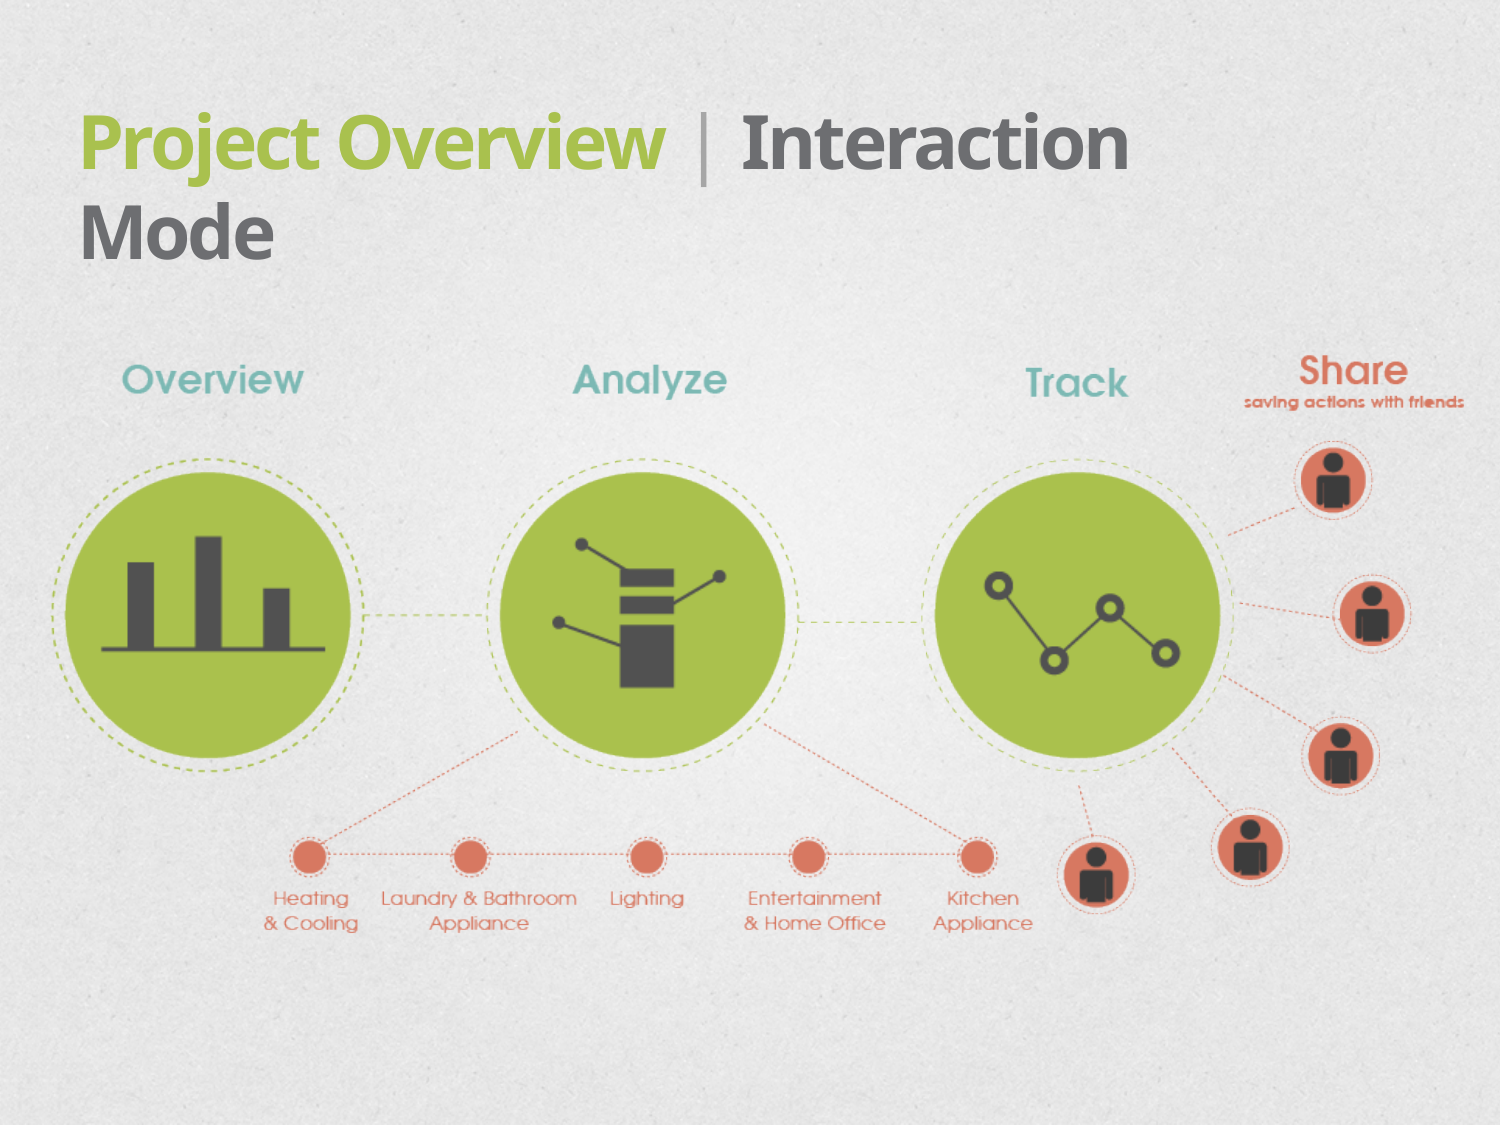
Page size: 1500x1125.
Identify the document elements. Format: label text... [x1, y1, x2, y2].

picture [0, 0, 1500, 1125]
text_box Project Overview | Interaction Mode [62, 87, 1188, 283]
